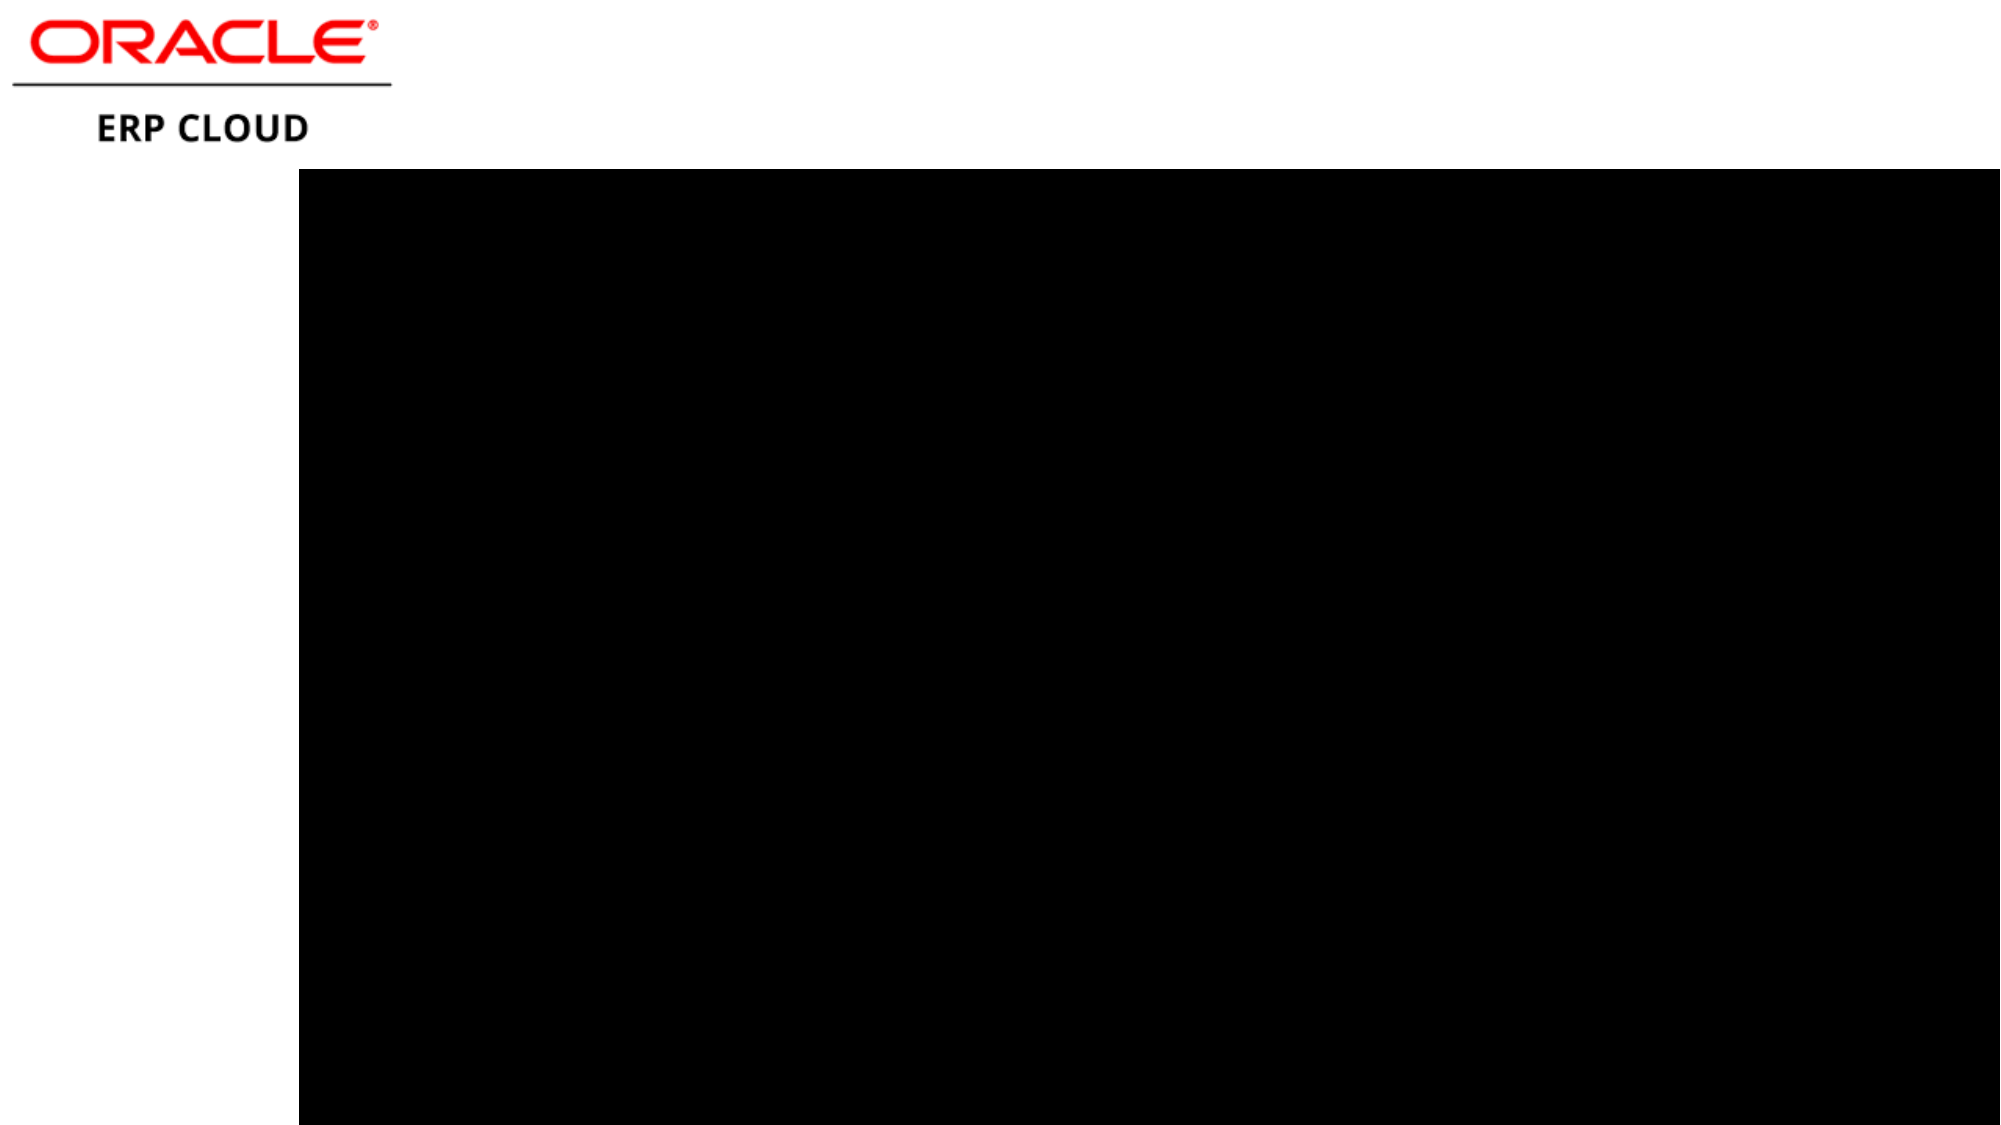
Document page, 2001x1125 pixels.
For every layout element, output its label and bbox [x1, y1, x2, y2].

picture [0, 0, 404, 154]
text_box [299, 168, 2000, 1125]
